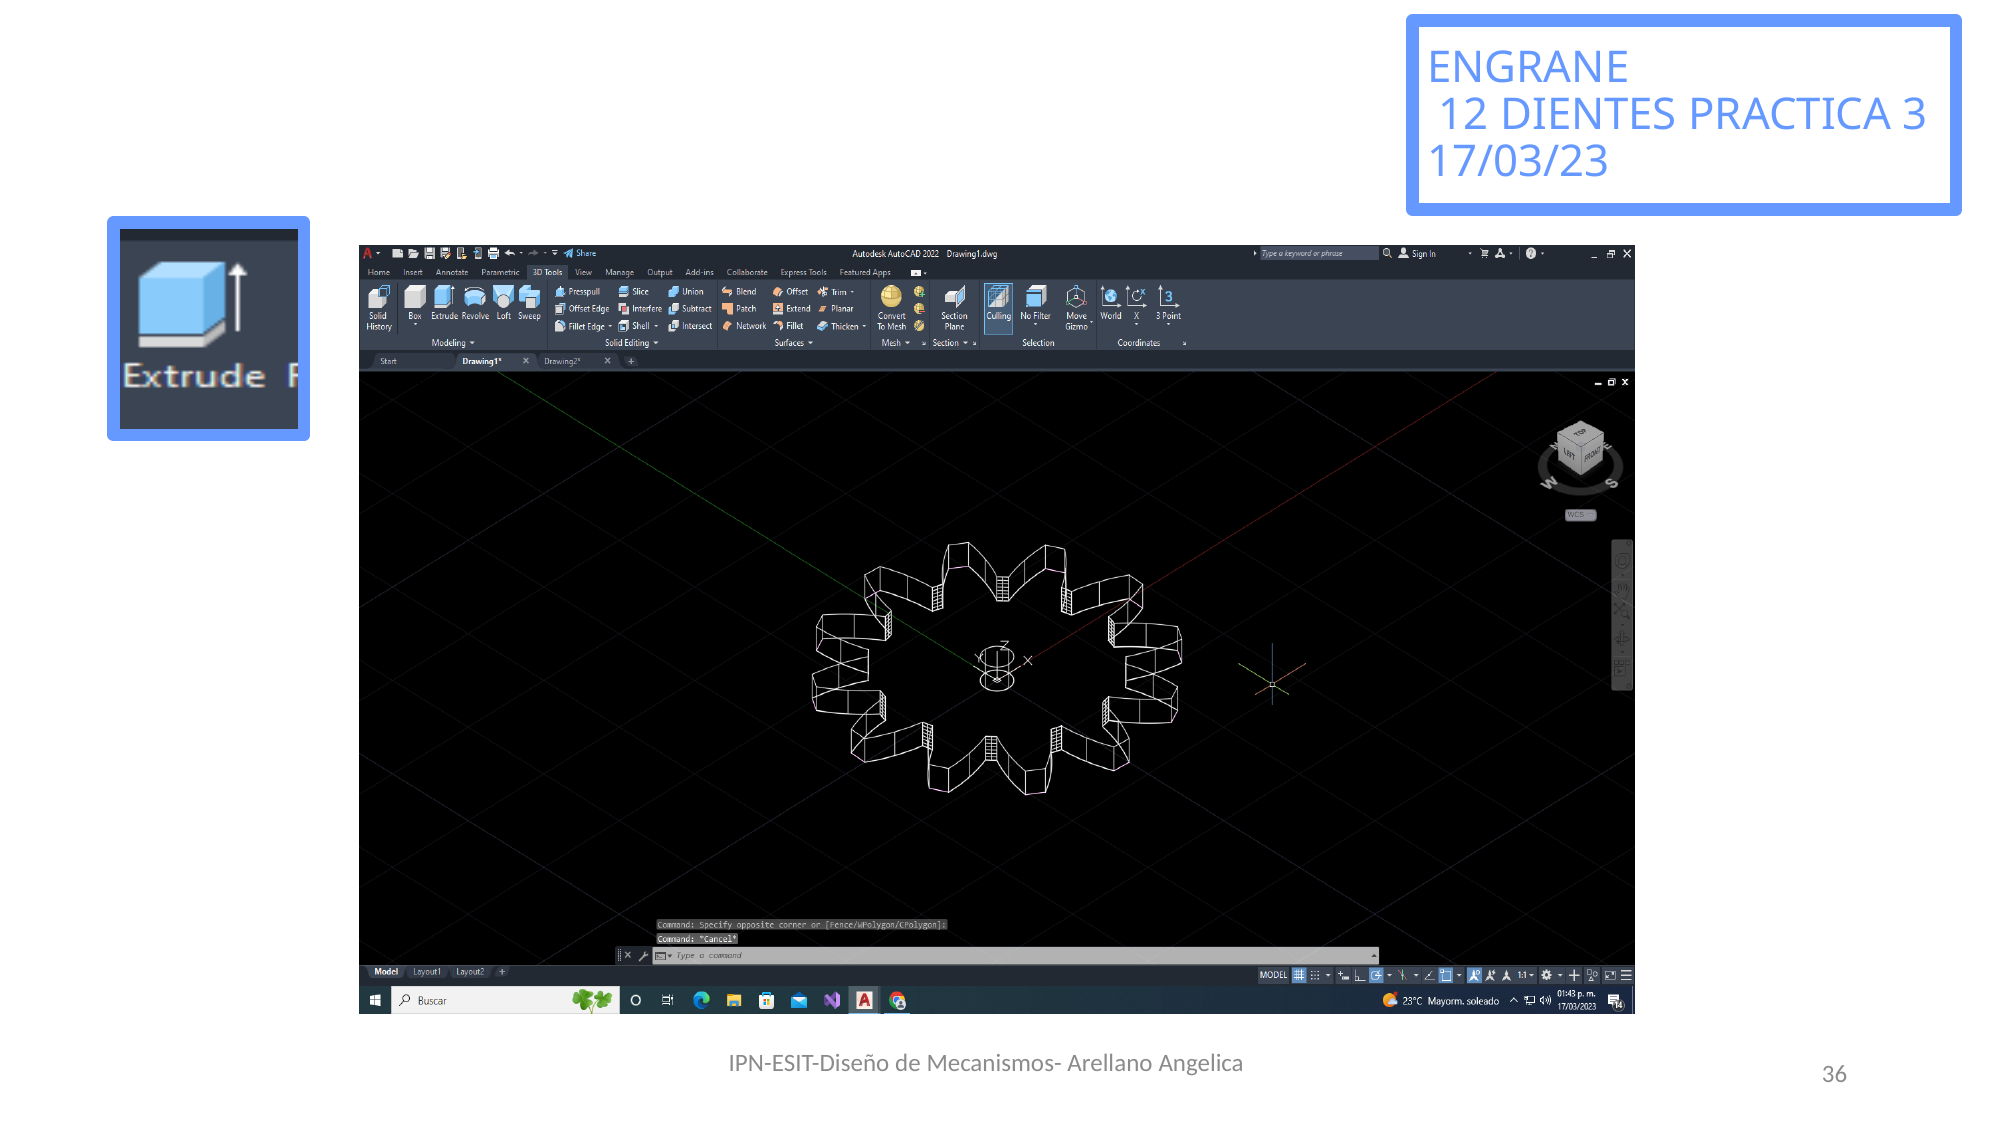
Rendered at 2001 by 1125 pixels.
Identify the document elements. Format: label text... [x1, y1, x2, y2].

footer IPN-ESIT-Diseño de Mecanismos- Arellano Angelica [652, 1031, 1328, 1092]
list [359, 245, 1635, 1014]
picture [119, 228, 298, 429]
title ENGRANE 12 DIENTES PRACTICA 3 17/03/23 [1412, 20, 1957, 210]
slide_number 36 [1412, 1042, 1863, 1103]
